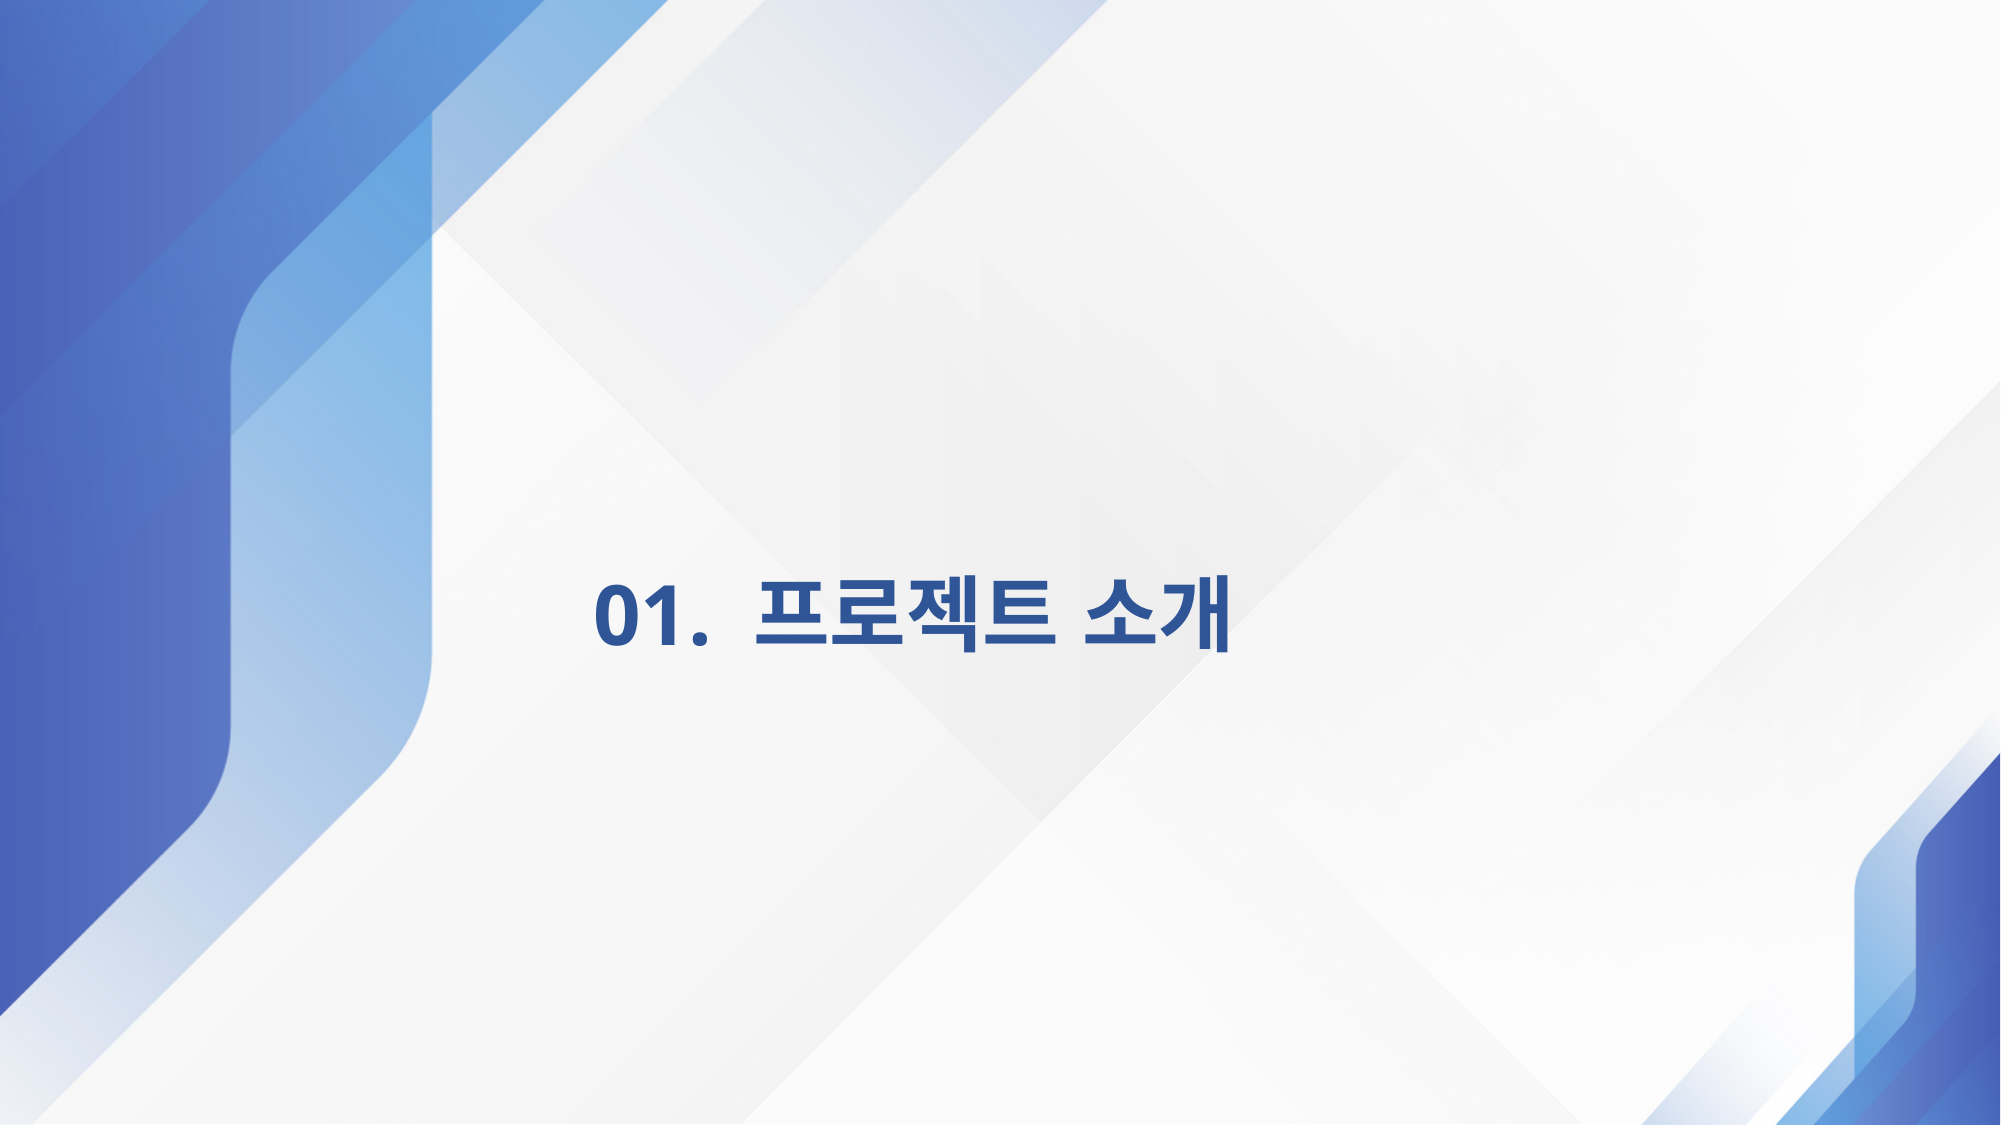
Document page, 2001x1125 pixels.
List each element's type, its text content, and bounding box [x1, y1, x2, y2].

text_box 01. 프로젝트 소개 [593, 462, 1236, 663]
picture [0, 0, 2001, 1125]
